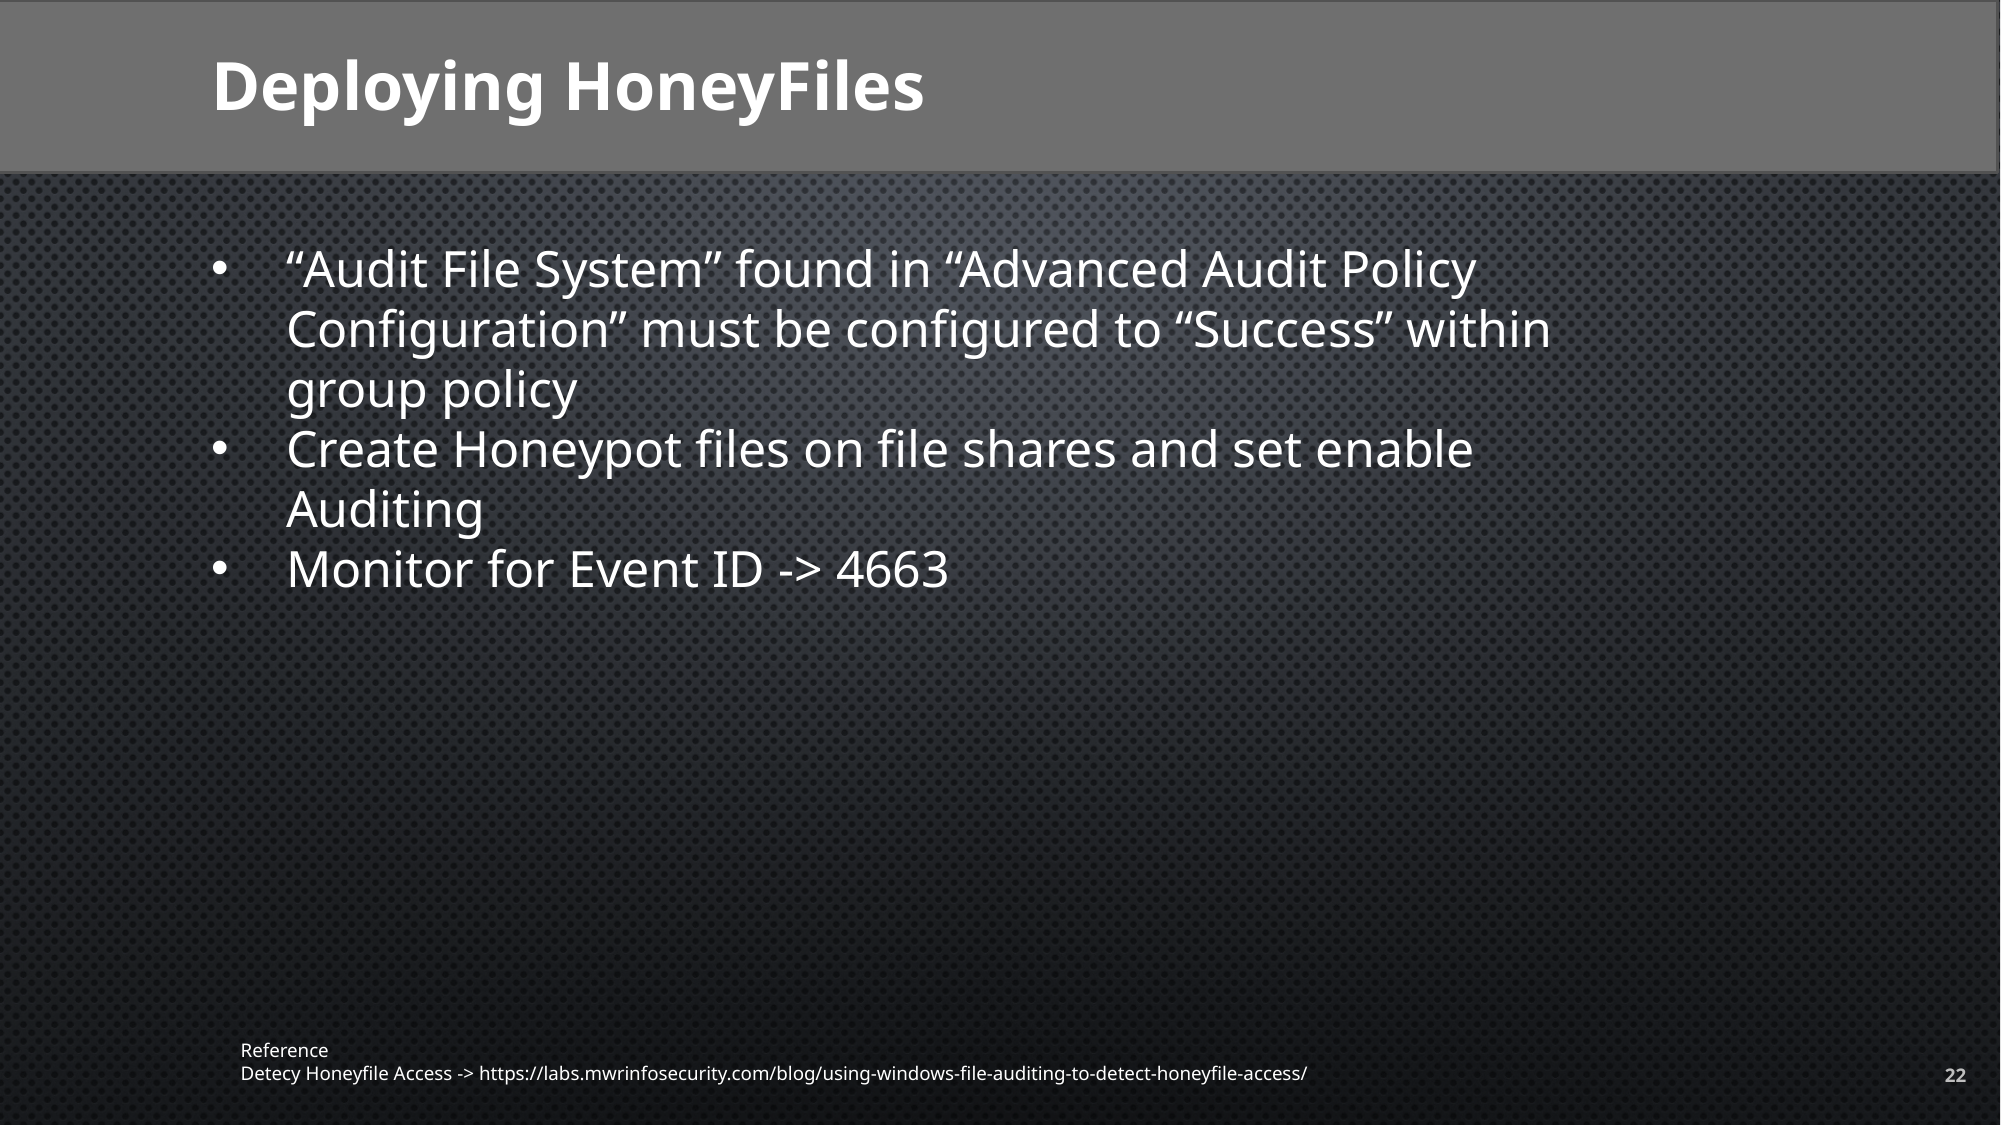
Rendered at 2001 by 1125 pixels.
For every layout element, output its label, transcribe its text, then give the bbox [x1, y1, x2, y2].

text_box Reference Detecy Honeyfile Access -> https://labs.mwrinfosecurity.com/blog/using-windows-file-auditing-to-detect-honeyfile-access/ [225, 1031, 1627, 1092]
text_box Deploying HoneyFiles [196, 36, 1796, 132]
text_box “Audit File System” found in “Advanced Audit Policy Configuration” must be configured to “Success” within group policy Create Honeypot files on file shares and set enable Auditing Monitor for Event ID -> 4663 [196, 230, 1575, 650]
slide_number 22 [1891, 1046, 1982, 1107]
